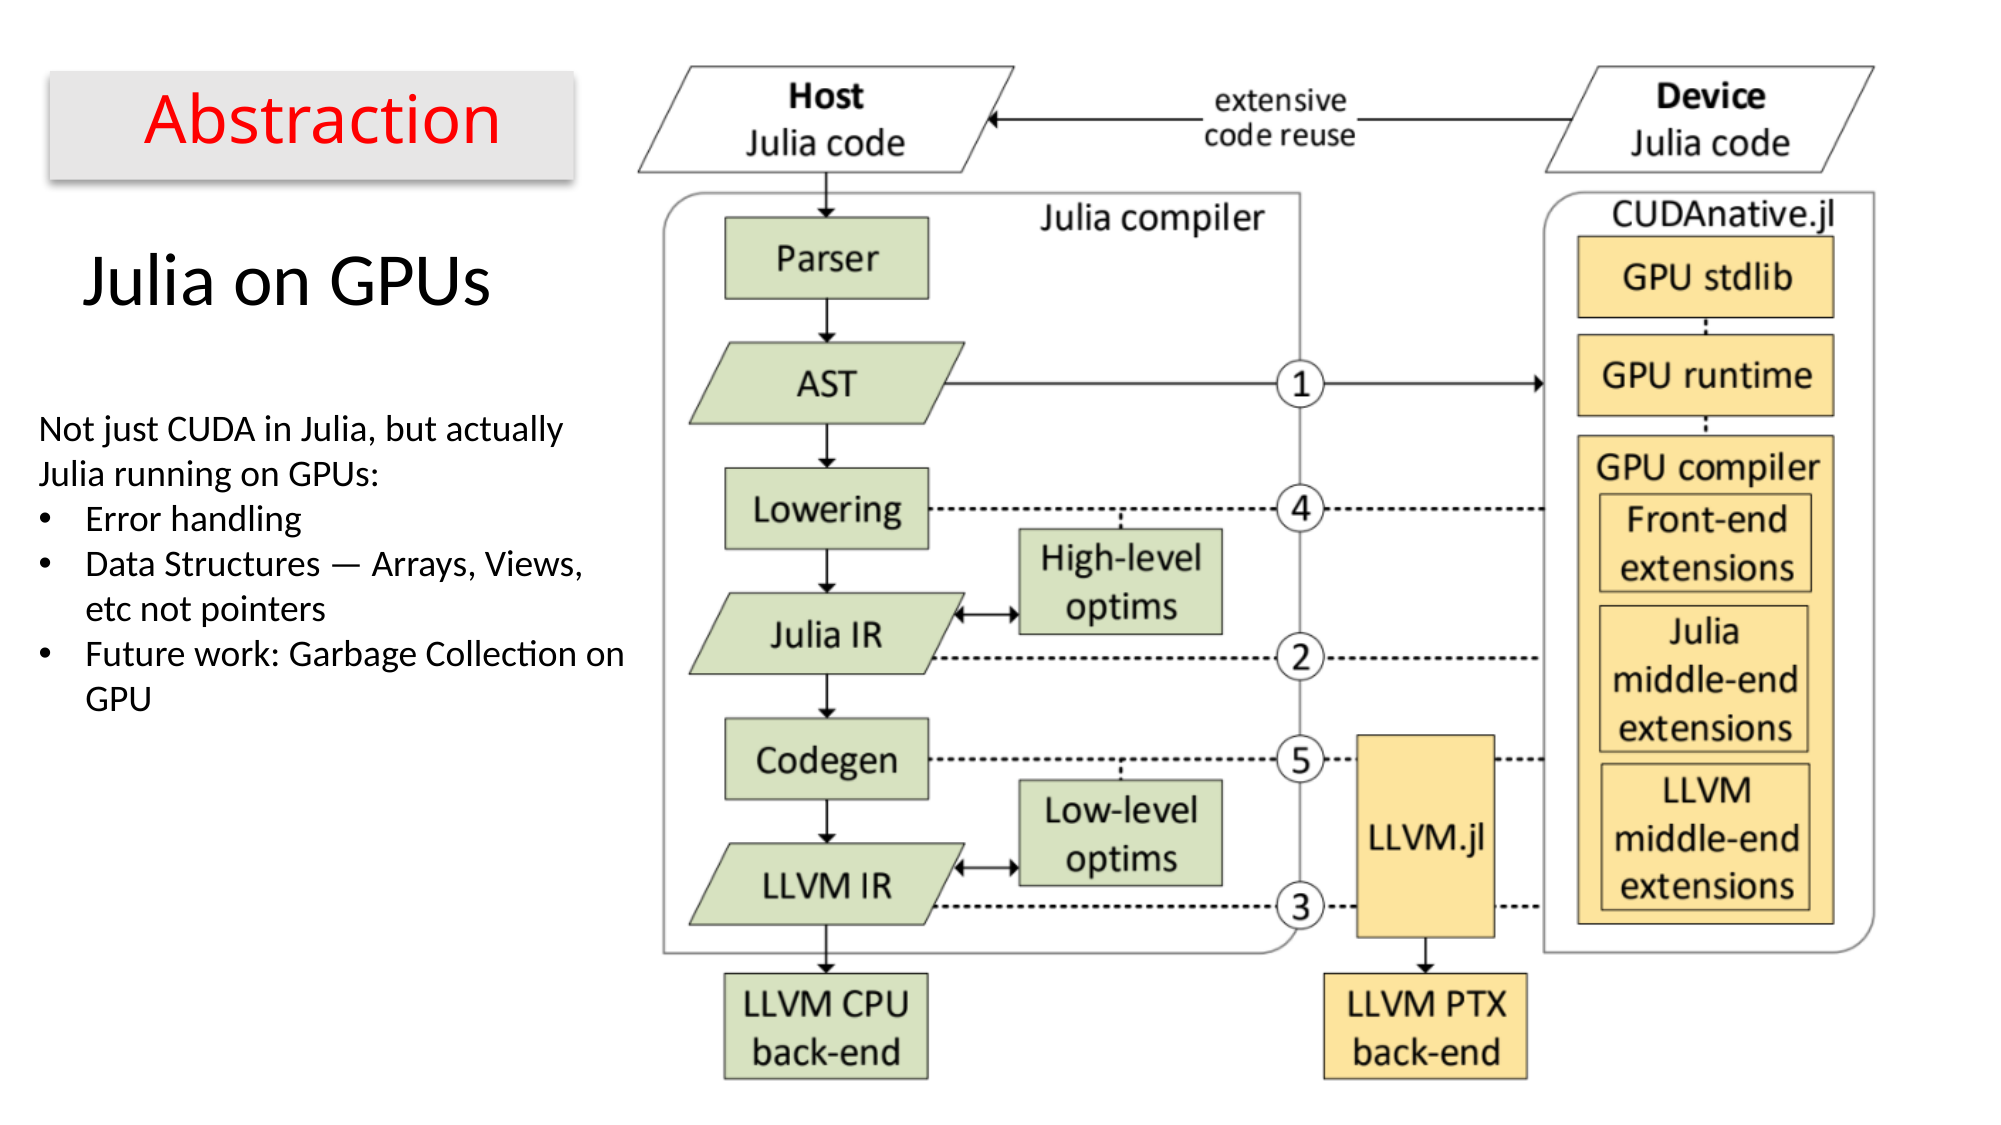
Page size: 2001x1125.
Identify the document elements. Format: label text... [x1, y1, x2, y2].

text_box Julia on GPUs [67, 222, 508, 328]
text_box Abstraction [49, 71, 533, 180]
picture [533, 0, 1967, 1125]
text_box Not just CUDA in Julia, but actually Julia running on GPUs: Error handling Data Structures — Arrays, Views, etc not pointers Future work: Garbage Collection on GPU [23, 397, 533, 772]
